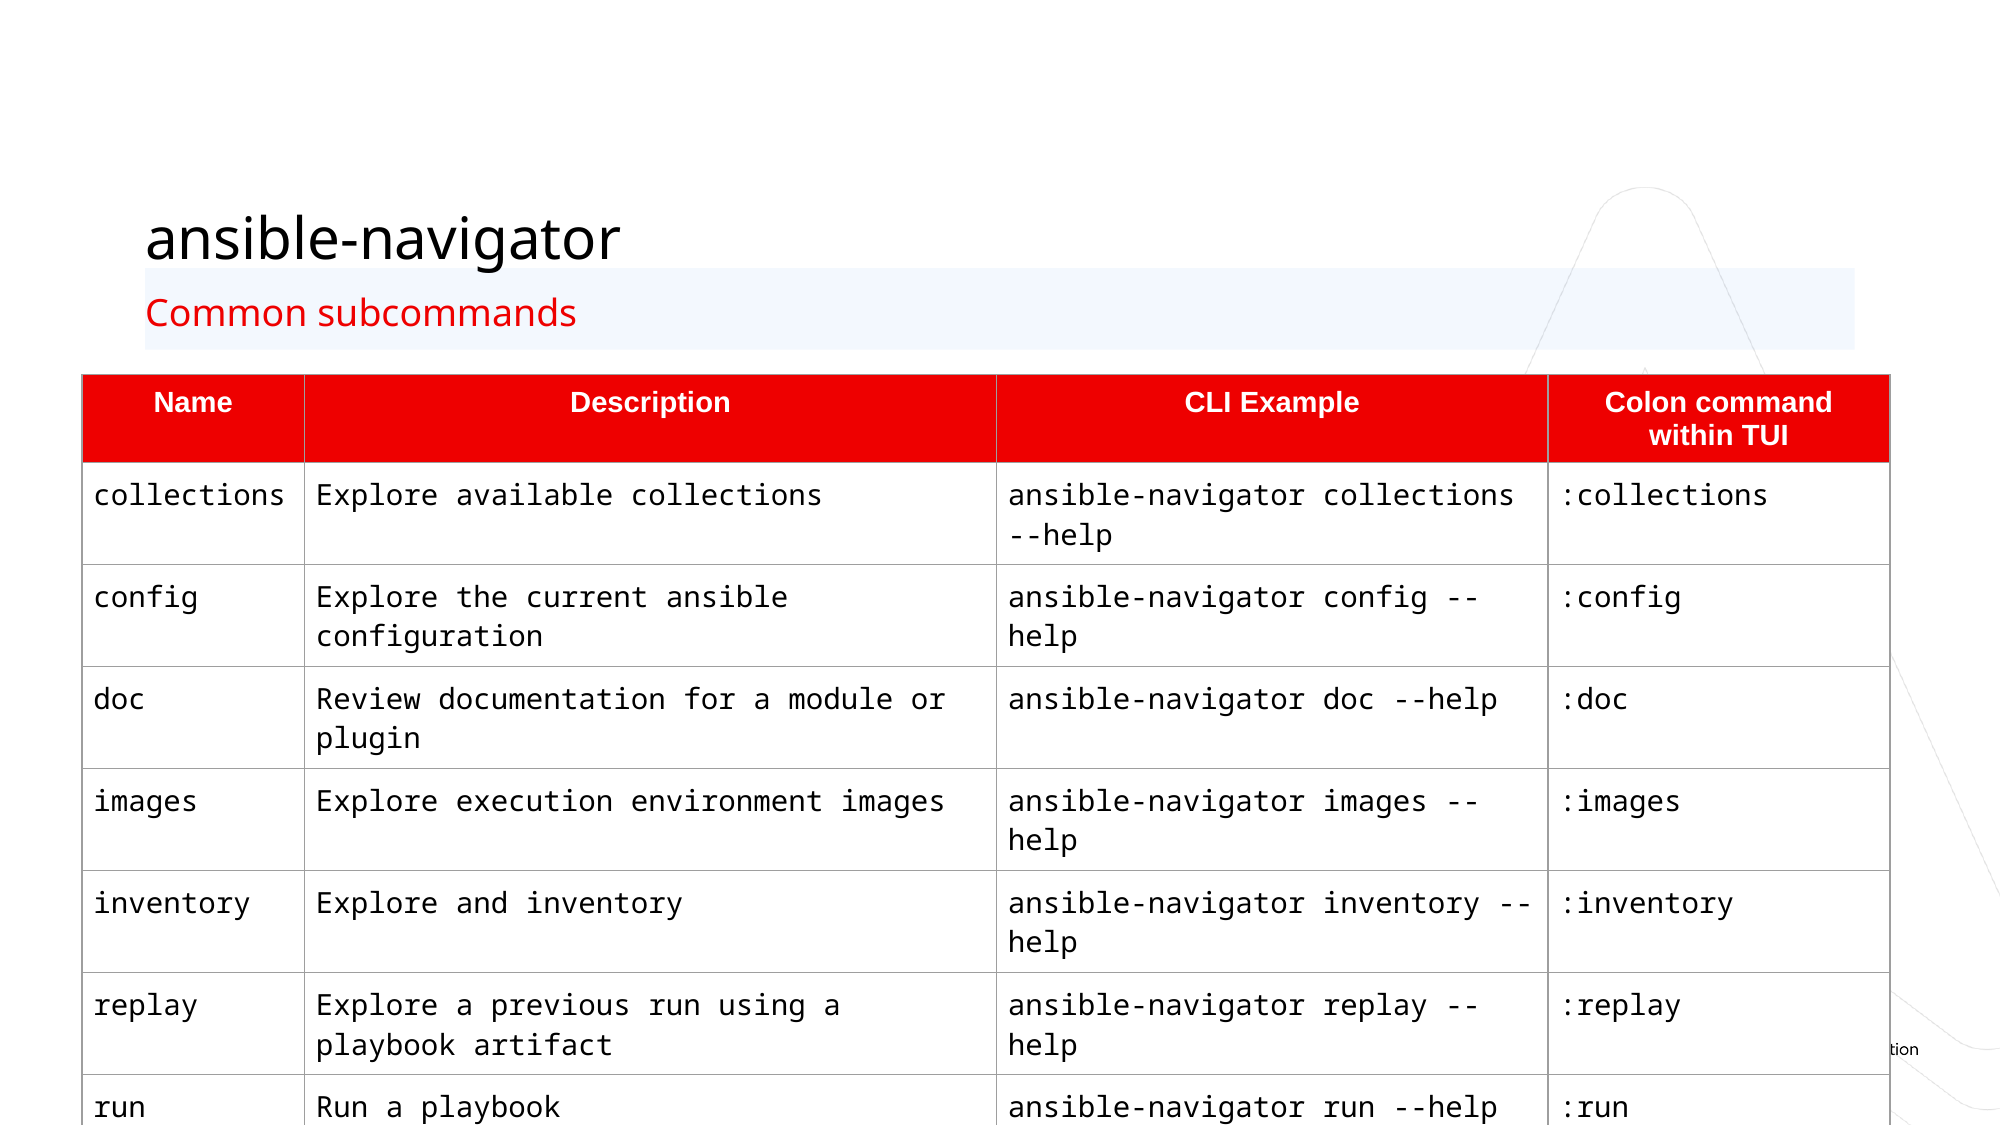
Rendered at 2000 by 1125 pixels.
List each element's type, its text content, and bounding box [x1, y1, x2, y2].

picture [0, 0, 2000, 1125]
table_header CLI Example [997, 375, 1547, 462]
table_cell Explore execution environment images [305, 769, 996, 870]
table_cell ansible-navigator doc --help [997, 667, 1547, 768]
table_cell :doc [1549, 667, 1889, 768]
text_box ansible-navigator [145, 180, 1855, 272]
table_cell :collections [1549, 463, 1889, 564]
table_cell Run a playbook [305, 1075, 996, 1125]
table_cell run [83, 1075, 304, 1125]
table_cell ansible-navigator images --help [997, 769, 1547, 870]
table_cell :config [1549, 565, 1889, 666]
table_cell replay [83, 973, 304, 1074]
table_cell collections [83, 463, 304, 564]
table_header Name [83, 375, 304, 462]
table_cell :images [1549, 769, 1889, 870]
text_box Common subcommands [145, 272, 1855, 320]
table_cell Explore and inventory [305, 871, 996, 972]
table_cell inventory [83, 871, 304, 972]
table_cell Review documentation for a module or plugin [305, 667, 996, 768]
table_cell :replay [1549, 973, 1889, 1074]
table_cell ansible-navigator inventory --help [997, 871, 1547, 972]
table_cell ansible-navigator collections --help [997, 463, 1547, 564]
table_cell :inventory [1549, 871, 1889, 972]
table_cell Explore available collections [305, 463, 996, 564]
table_cell Explore the current ansible configuration [305, 565, 996, 666]
table_cell Explore a previous run using a playbook artifact [305, 973, 996, 1074]
table_cell images [83, 769, 304, 870]
table_cell ansible-navigator run --help [997, 1075, 1547, 1125]
table_cell ansible-navigator config --help [997, 565, 1547, 666]
text_box [145, 320, 1855, 350]
table_header Description [305, 375, 996, 462]
table_cell ansible-navigator replay --help [997, 973, 1547, 1074]
table_cell config [83, 565, 304, 666]
table_header Colon command within TUI [1549, 375, 1889, 462]
table_cell doc [83, 667, 304, 768]
table_cell :run [1549, 1075, 1889, 1125]
